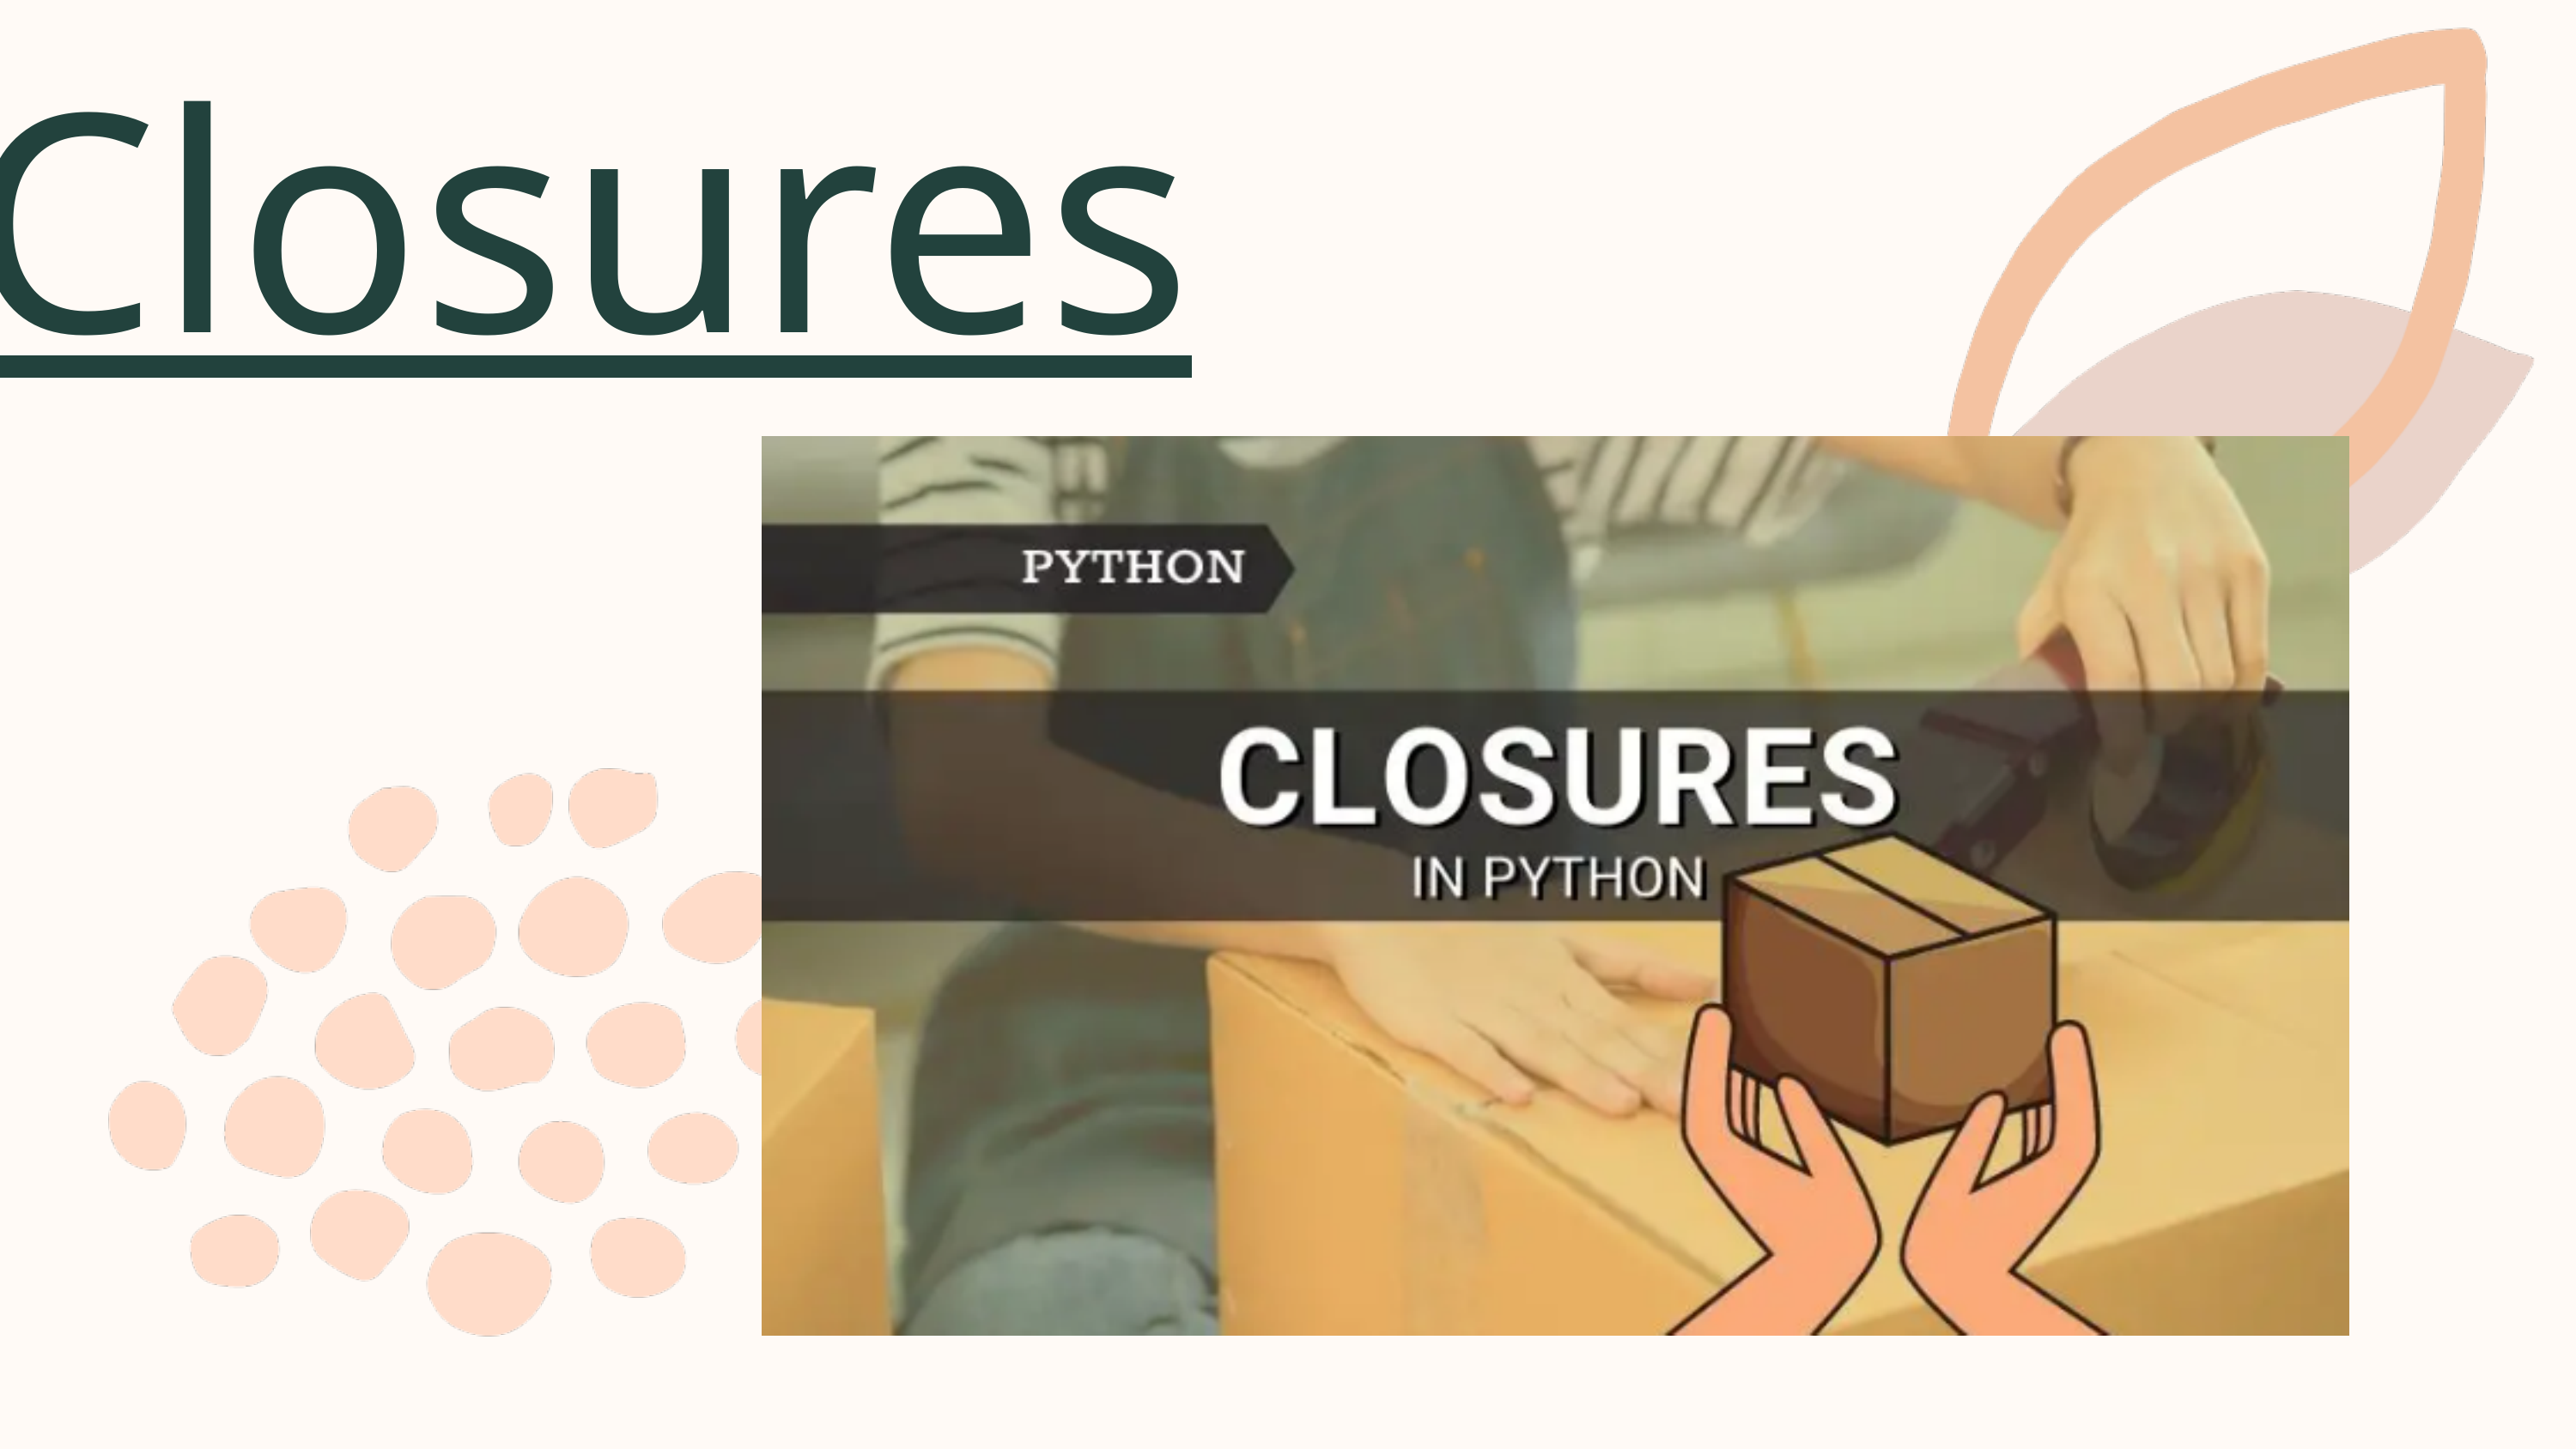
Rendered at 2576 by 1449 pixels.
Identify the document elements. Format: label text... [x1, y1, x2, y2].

text_box Closures [0, 137, 1456, 394]
picture [762, 435, 2350, 1336]
text_box [1942, 27, 2535, 607]
text_box [107, 767, 824, 1348]
